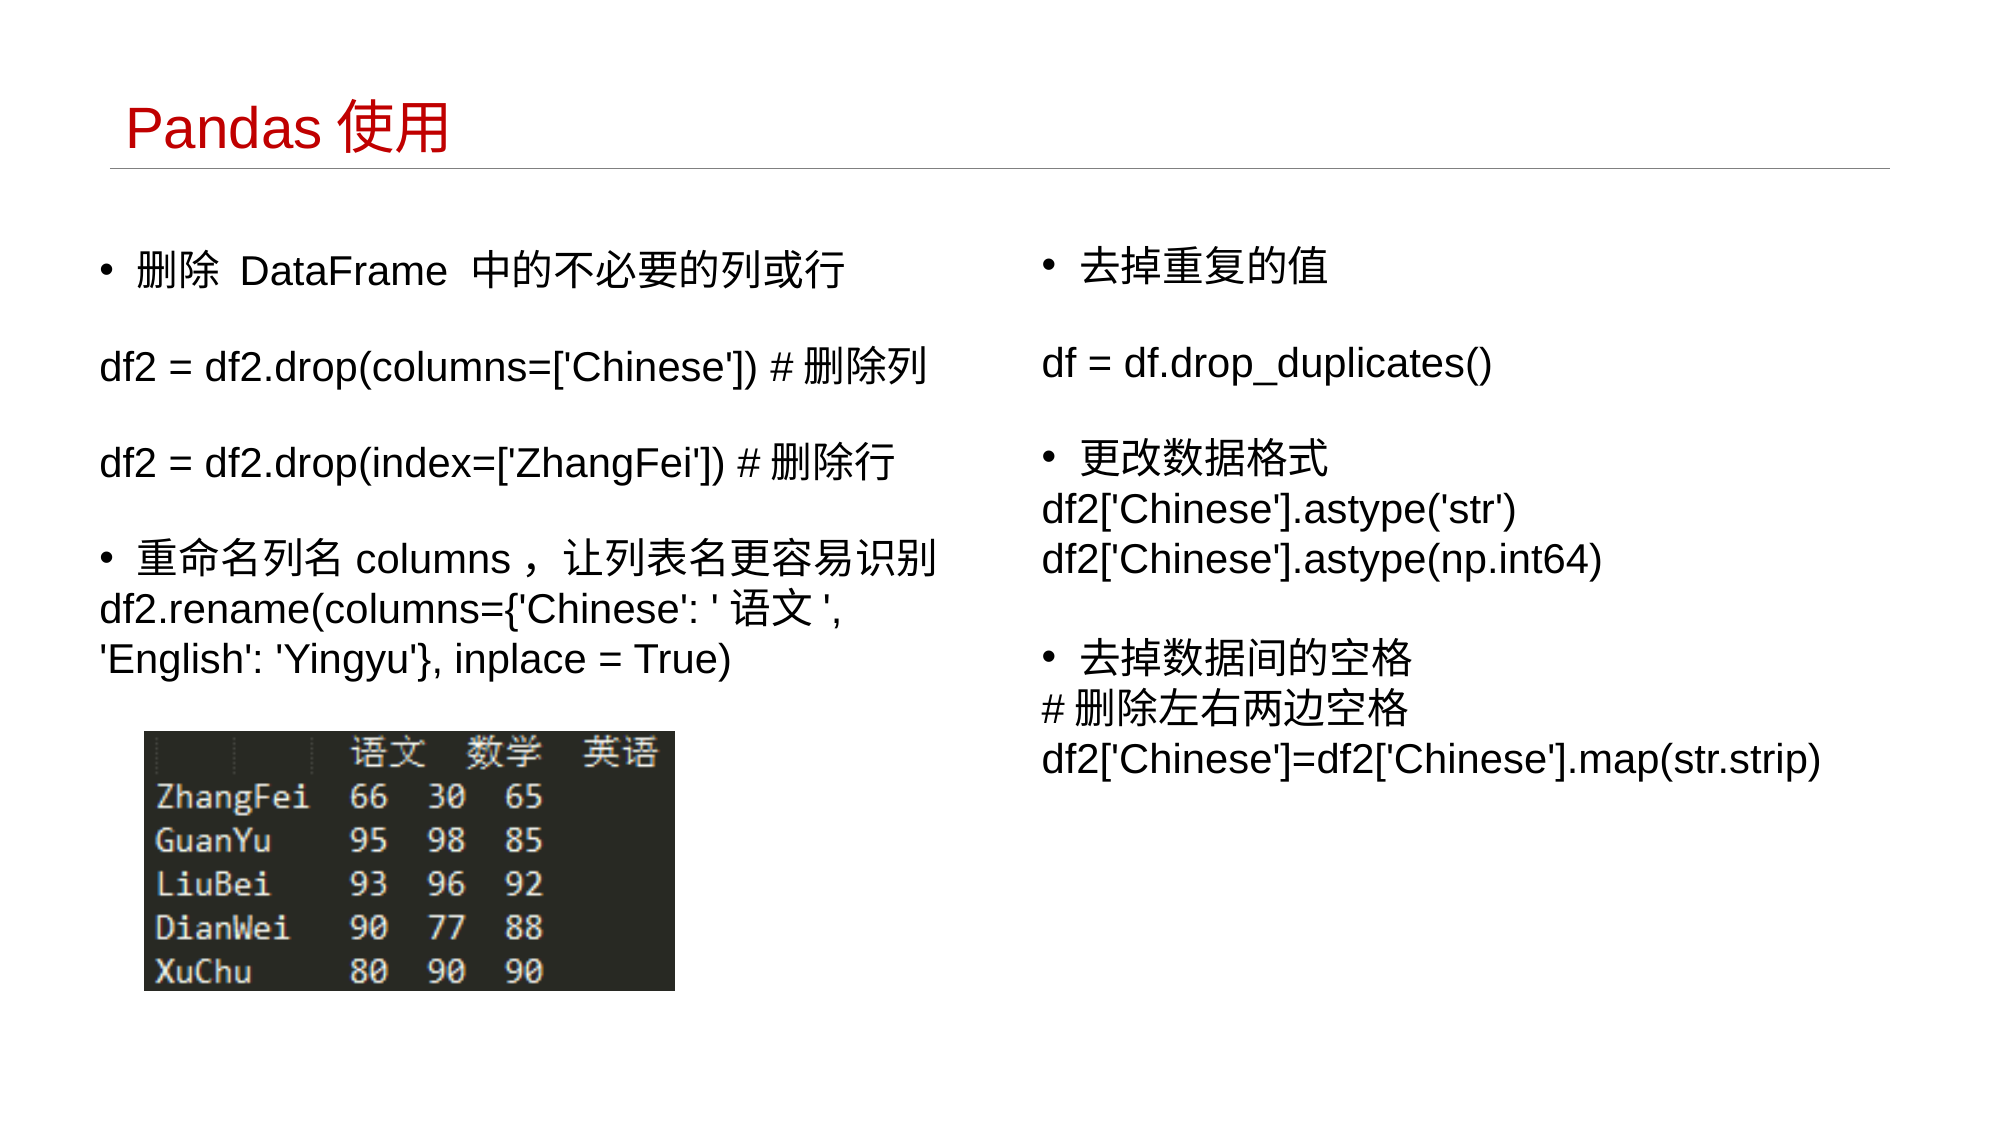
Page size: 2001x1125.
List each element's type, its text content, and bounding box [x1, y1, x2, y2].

text_box 删除 DataFrame 中的不必要的列或行 df2 = df2.drop(columns=['Chinese']) #删除列 df2 = df2.drop(index=['ZhangFei']) #删除行 重命名列名columns，让列表名更容易识别 df2.rename(columns={'Chinese': '语文', 'English': 'Yingyu'}, inplace = True) [91, 211, 1020, 864]
title Pandas使用 [109, 0, 1890, 169]
picture [144, 731, 675, 991]
text_box 去掉重复的值 df = df.drop_duplicates() 更改数据格式 df2['Chinese'].astype('str') df2['Chinese'].astype(np.int64) 去掉数据间的空格 #删除左右两边空格 df2['Chinese']=df2['Chinese'].map(str.strip) [1034, 207, 1963, 859]
